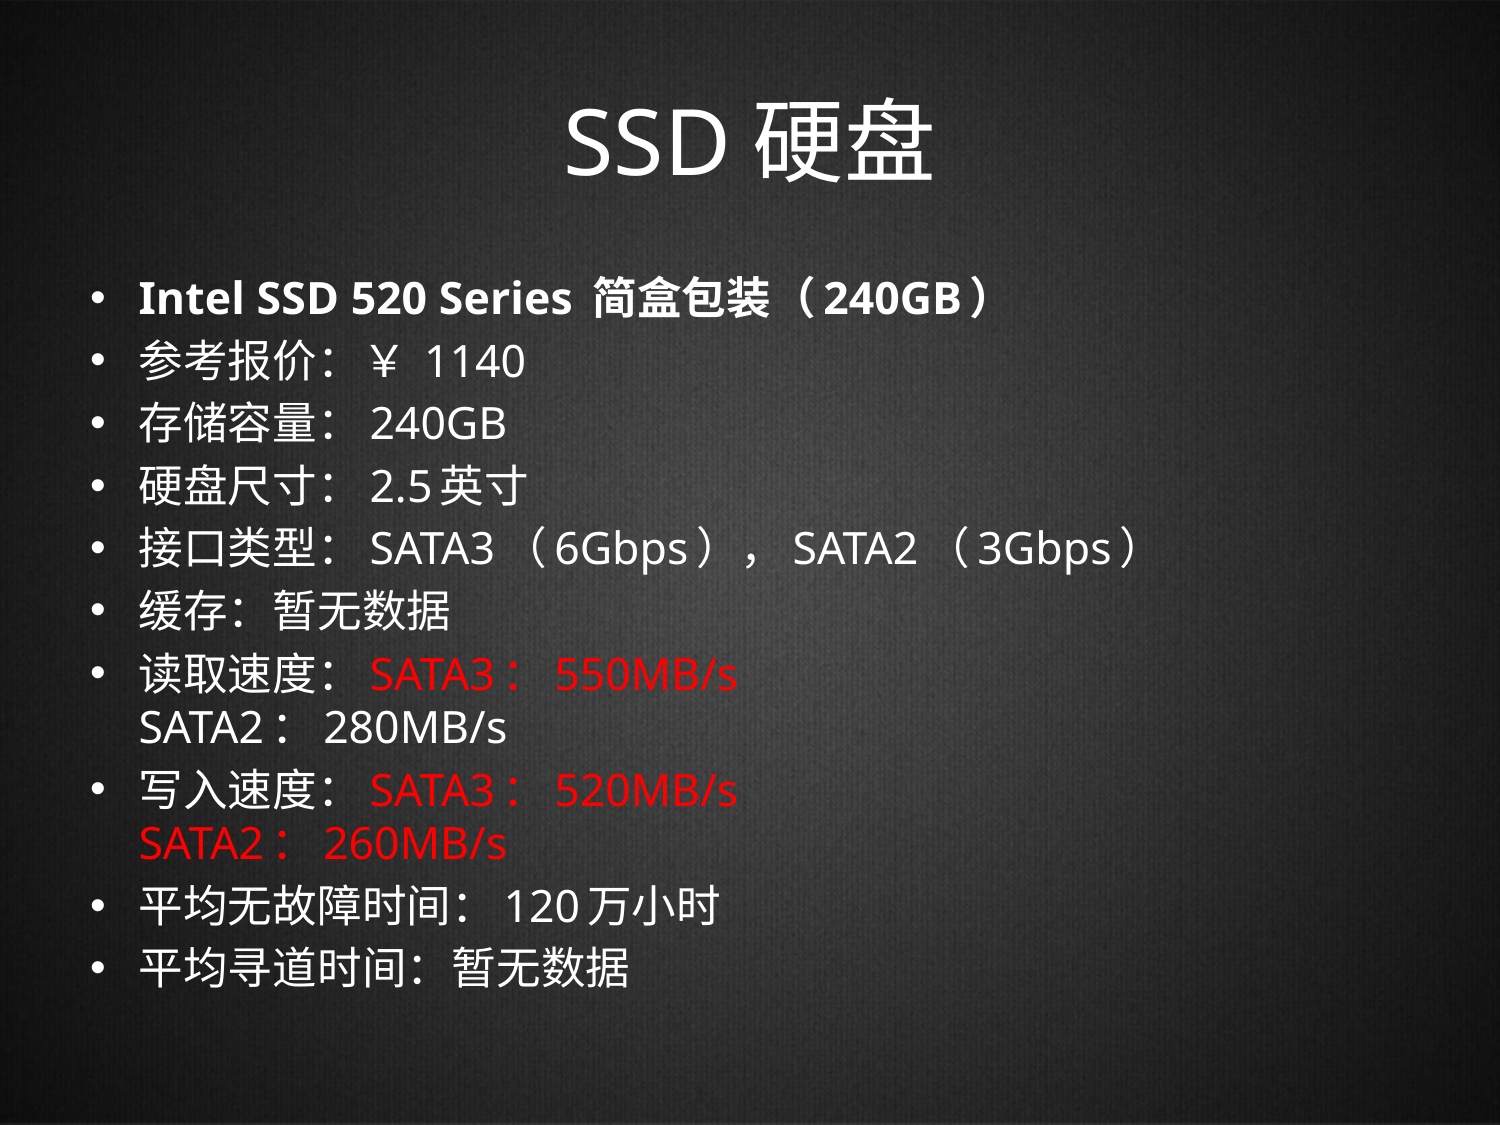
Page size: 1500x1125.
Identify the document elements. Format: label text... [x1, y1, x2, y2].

picture [0, 0, 1500, 1125]
list Intel SSD 520 Series 简盒包装（240GB） 参考报价：￥ 1140 存储容量：240GB 硬盘尺寸：2.5英寸 接口类型：SATA3（6Gbps），SATA2（3Gbps） 缓存：暂无数据 读取速度：SATA3：550MB/s SATA2：280MB/s 写入速度：SATA3：520MB/s SATA2：260MB/s 平均无故障时间：120万小时 平均寻道时间：暂无数据 [75, 262, 1425, 1005]
title SSD硬盘 [75, 45, 1425, 233]
